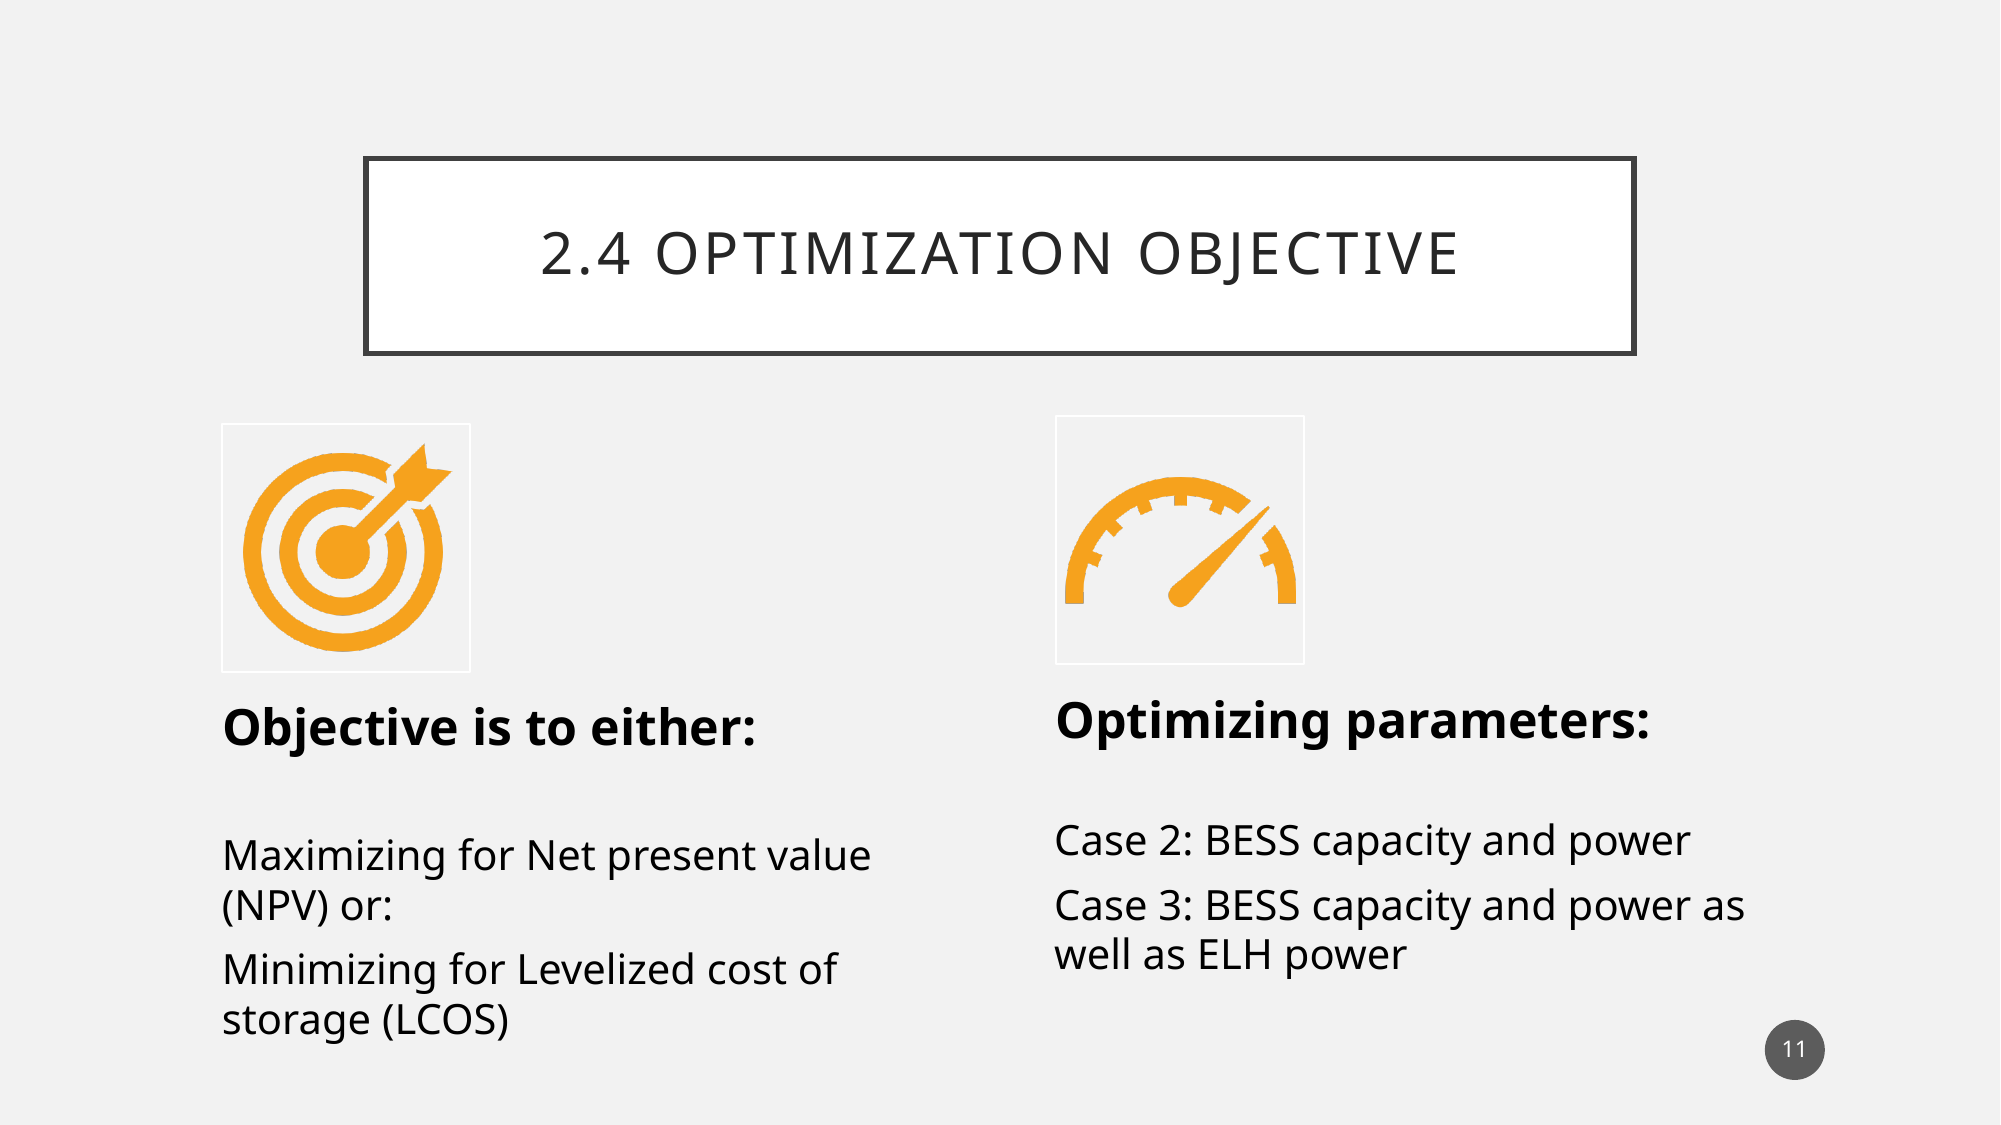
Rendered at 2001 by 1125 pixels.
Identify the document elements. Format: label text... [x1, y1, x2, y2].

slide_number 11 [1764, 1019, 1825, 1080]
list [219, 407, 1765, 995]
title 2.4 Optimization Objective [363, 156, 1637, 356]
